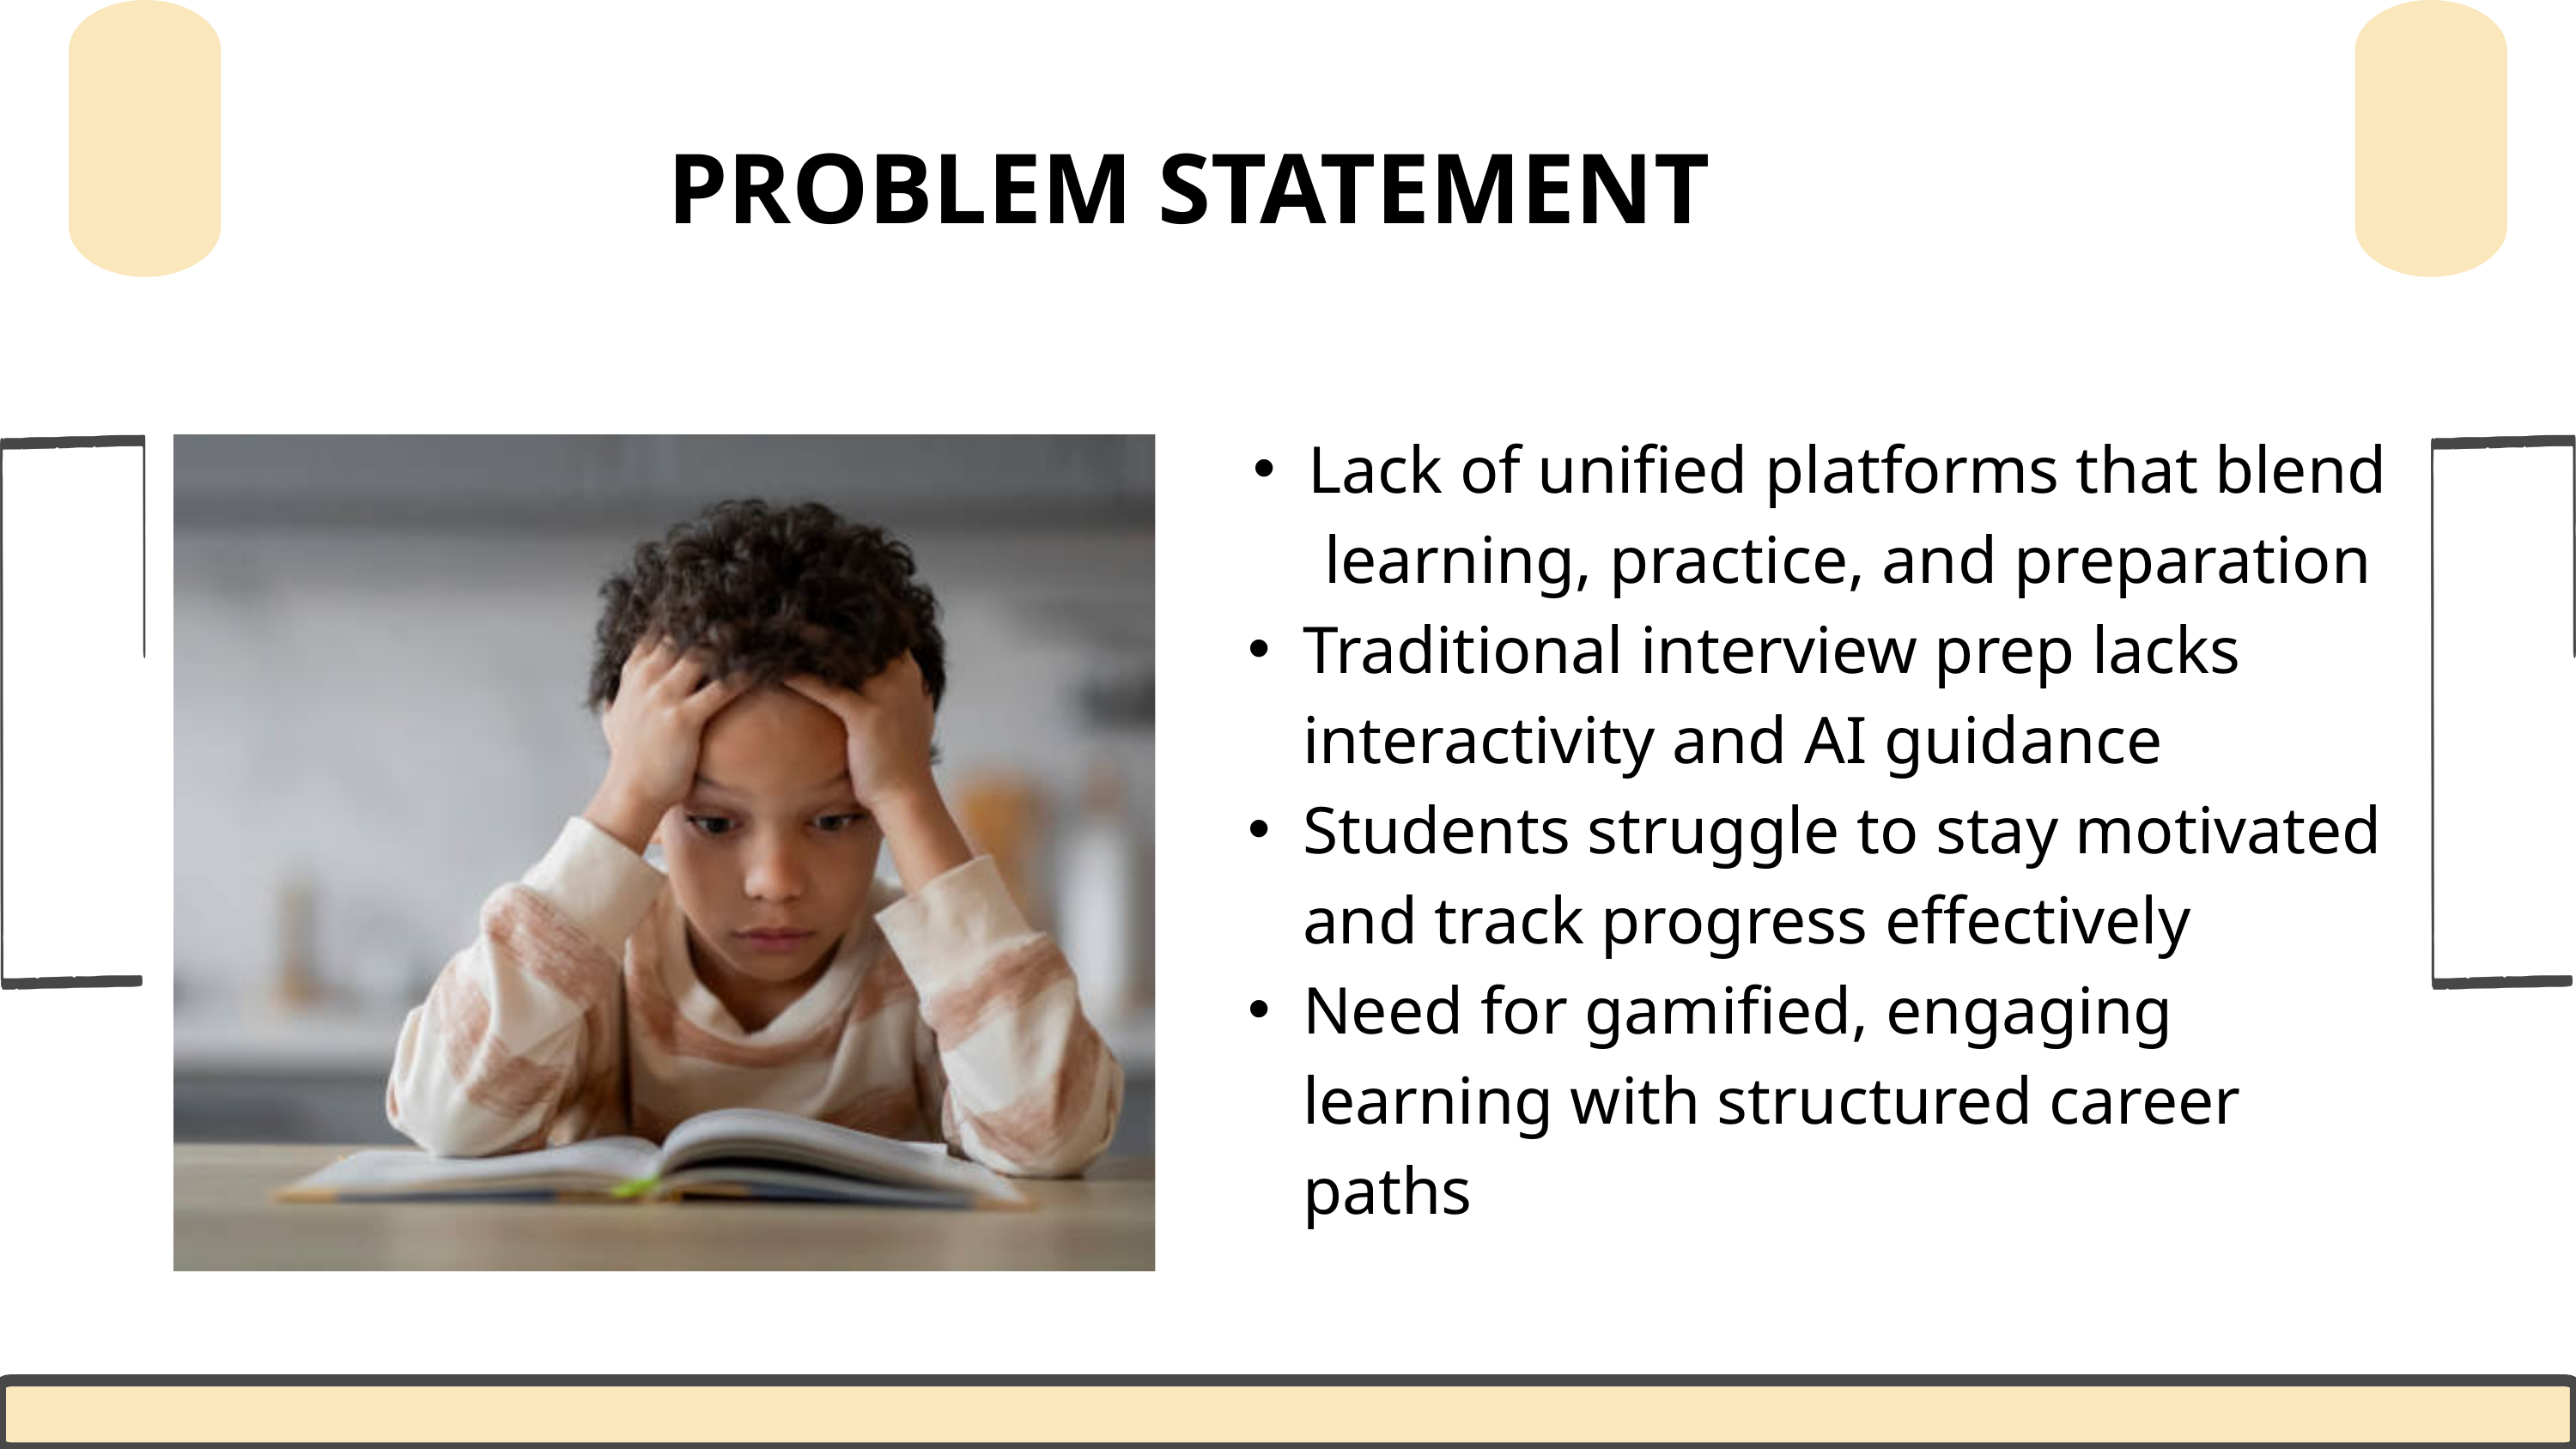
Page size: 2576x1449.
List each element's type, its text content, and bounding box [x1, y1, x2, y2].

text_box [68, 0, 222, 277]
text_box [0, 434, 146, 990]
text_box Lack of unified platforms that blend learning, practice, and preparation Traditional interview prep lacks interactivity and AI guidance Students struggle to stay motivated and track progress effectively Need for gamified, engaging learning with structured career paths [1193, 415, 2393, 1275]
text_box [0, 1379, 2576, 1449]
text_box PROBLEM STATEMENT [660, 107, 1717, 243]
text_box [2431, 434, 2576, 990]
text_box [173, 434, 1156, 1271]
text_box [2354, 0, 2508, 277]
